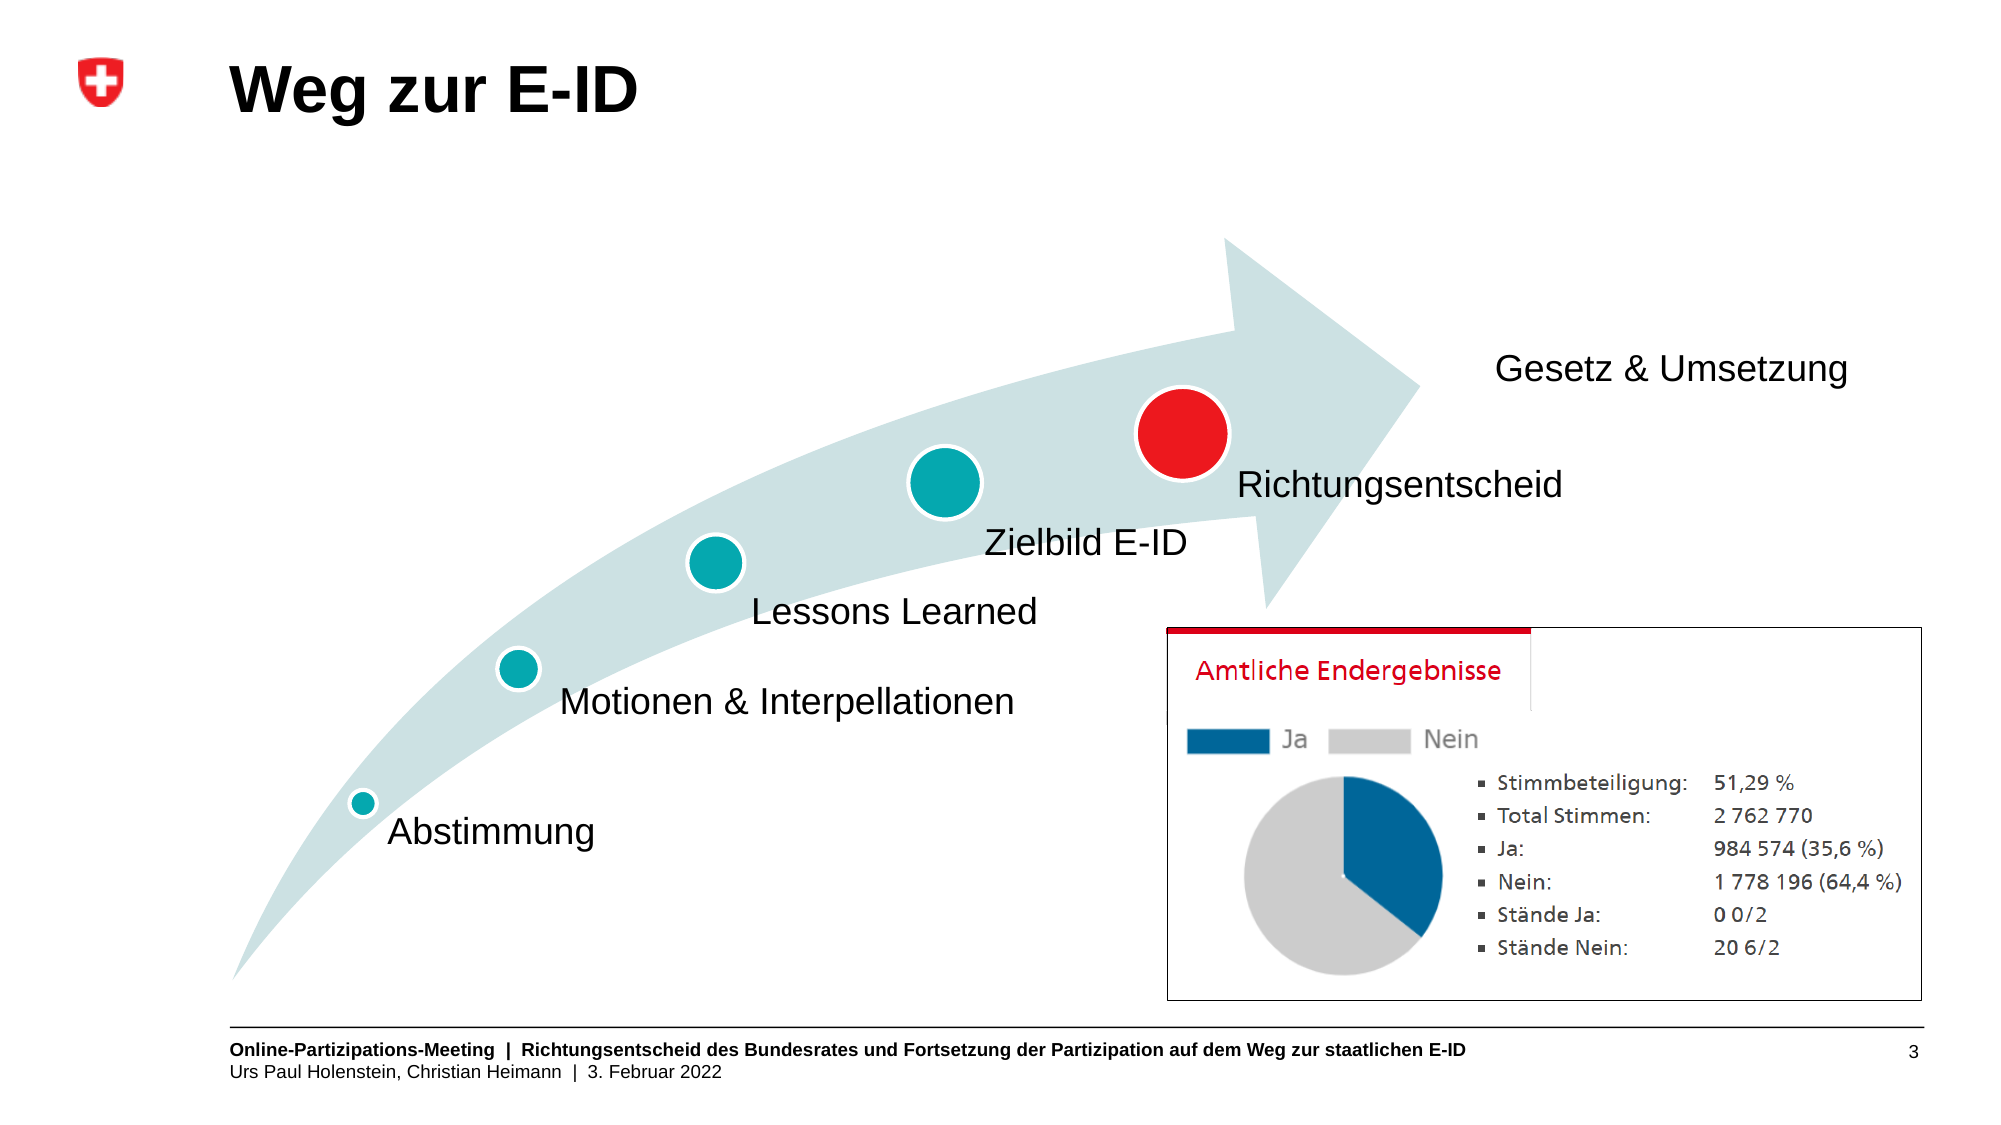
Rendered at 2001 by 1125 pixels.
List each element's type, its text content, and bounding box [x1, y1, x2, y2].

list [98, 237, 1634, 981]
text_box [1638, 627, 1922, 766]
title Weg zur E-ID [229, 50, 1922, 199]
text_box [1167, 977, 1922, 1001]
text_box Gesetz & Umsetzung [1638, 349, 1884, 429]
picture [1177, 713, 1919, 992]
slide_number 3 [1821, 1040, 1919, 1070]
